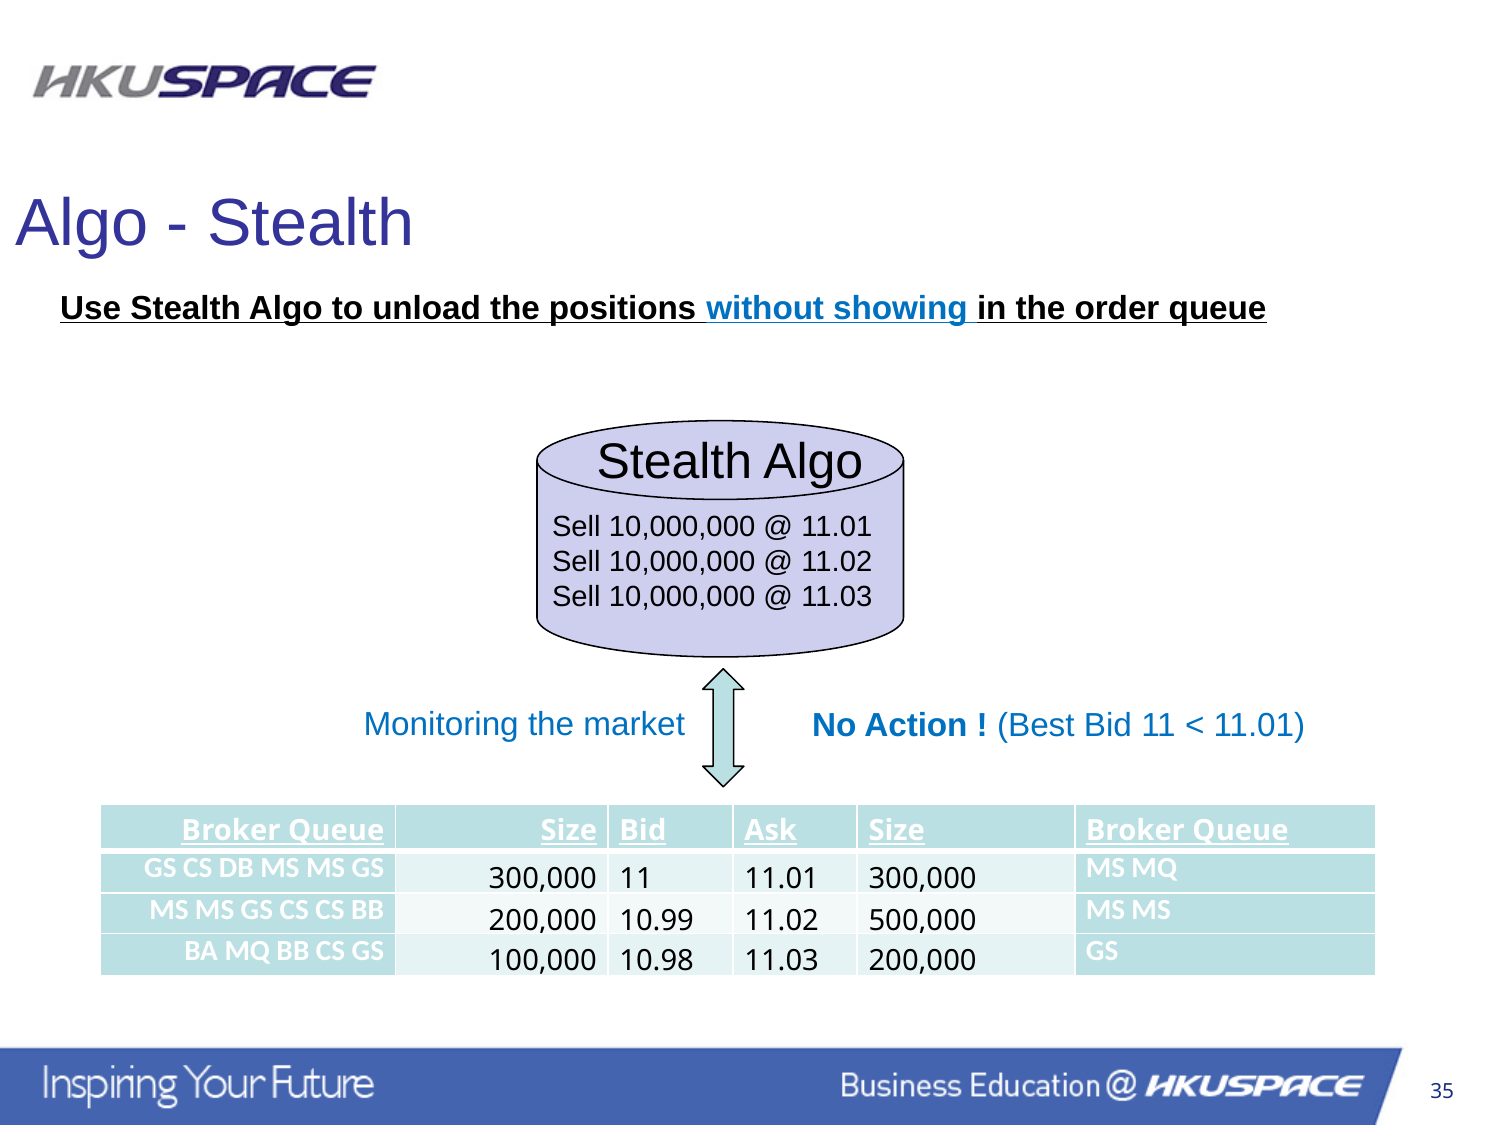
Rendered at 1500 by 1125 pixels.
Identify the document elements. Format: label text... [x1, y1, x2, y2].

table_cell BA MQ BB CS GS [101, 934, 395, 975]
table_cell 11 [609, 854, 732, 892]
table_cell MS MS [1076, 894, 1375, 933]
table_header Bid [609, 805, 732, 848]
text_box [536, 420, 904, 658]
table_cell MS MQ [1076, 854, 1375, 892]
table_cell MS MS GS CS CS BB [101, 894, 395, 933]
text_box No Action ! (Best Bid 11 < 11.01) [797, 695, 1329, 751]
table_cell 200,000 [858, 934, 1074, 975]
table_header Broker Queue [1076, 805, 1375, 848]
table_header Ask [734, 805, 856, 848]
table_cell 500,000 [858, 894, 1074, 933]
picture [0, 0, 1500, 1125]
table_cell 300,000 [858, 854, 1074, 892]
table_cell 11.03 [734, 934, 856, 975]
table_cell 300,000 [396, 854, 607, 892]
title Algo - Stealth [0, 101, 1325, 266]
table_cell 10.99 [609, 894, 732, 933]
table_cell 200,000 [396, 894, 607, 933]
table_cell 11.02 [734, 894, 856, 933]
table_cell 11.01 [734, 854, 856, 892]
text_box Use Stealth Algo to unload the positions without showing in the order queue [0, 278, 1388, 362]
table_header Size [396, 805, 607, 848]
text_box Monitoring the market [348, 694, 701, 749]
text_box [702, 668, 744, 787]
table_cell GS [1076, 934, 1375, 975]
slide_number 35 [1415, 1070, 1499, 1125]
table_cell GS CS DB MS MS GS [101, 854, 395, 892]
table_cell 10.98 [609, 934, 732, 975]
table_cell 100,000 [396, 934, 607, 975]
table_header Broker Queue [101, 805, 395, 848]
table_header Size [858, 805, 1074, 848]
